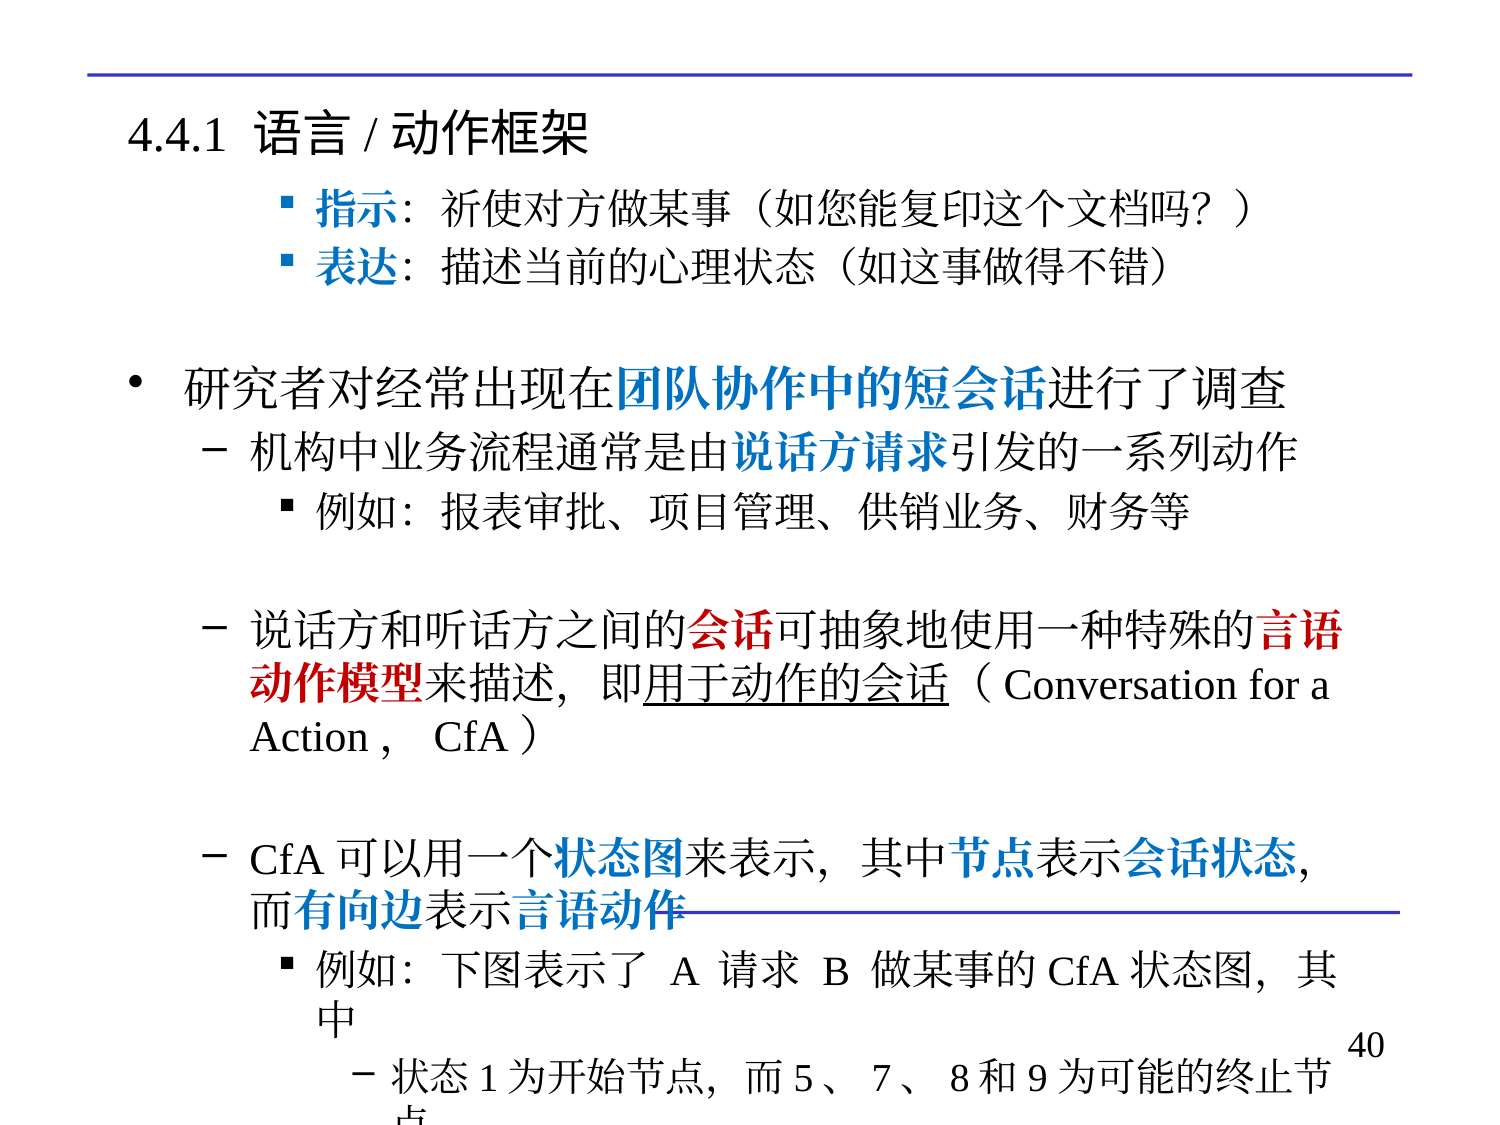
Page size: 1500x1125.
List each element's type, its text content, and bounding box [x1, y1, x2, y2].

title 4.4.1 语言/动作框架 [112, 87, 1388, 174]
list 指示：祈使对方做某事（如您能复印这个文档吗？） 表达：描述当前的心理状态（如这事做得不错） 研究者对经常出现在团队协作中的短会话进行了调查 机构中业务流程通常是由说话方请求引发的一系列动作 例如：报表审批、项目管理、供销业务、财务等 说话方和听话方之间的会话可抽象地使用一种特殊的言语动作模型来描述，即用于动作的会话（Conversation for a Action，CfA） CfA可以用一个状态图来表示，其中节点表示会话状态，而有向边表示言语动作 例如：下图表示了 A 请求 B 做某事的CfA状态图，其中 状态1为开始节点，而5、7、8和9为可能的终止节点 [112, 174, 1388, 900]
slide_number 40 [1087, 1012, 1401, 1088]
